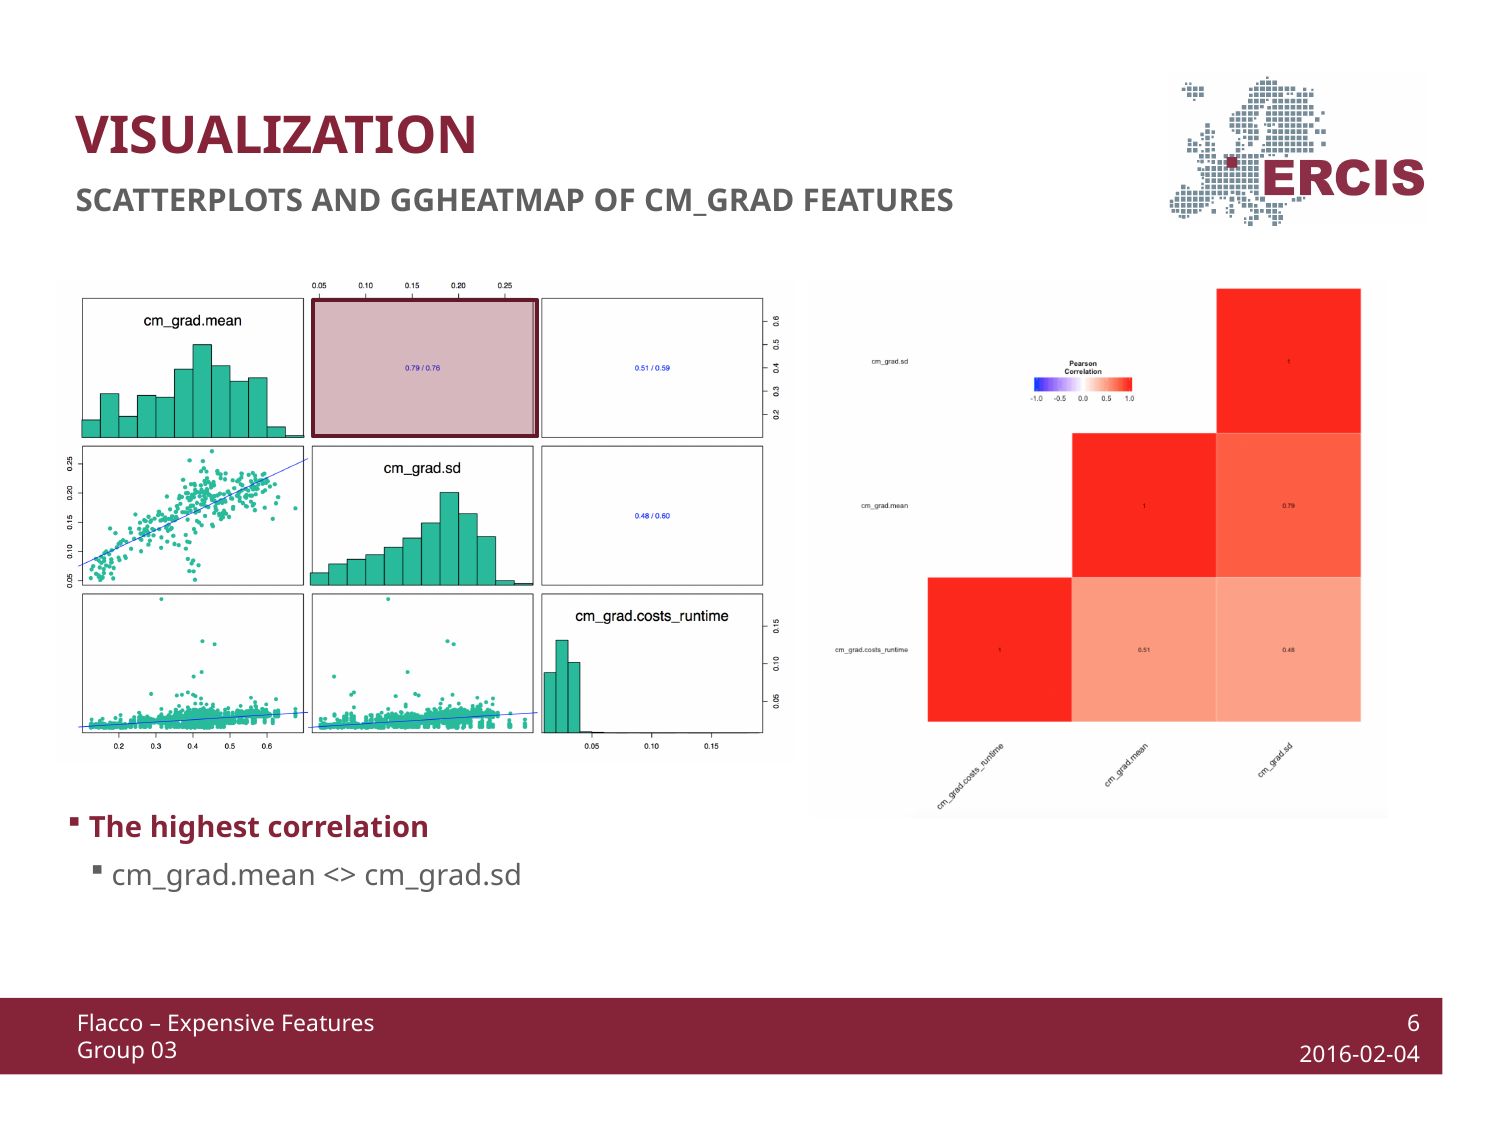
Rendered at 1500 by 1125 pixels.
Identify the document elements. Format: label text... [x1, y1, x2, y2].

picture [1167, 72, 1426, 229]
list Scatterplots and ggheatmap of cm_grad features [60, 172, 1129, 220]
list VIsualization [60, 94, 1129, 172]
text_box The highest correlation cm_grad.mean <> cm_grad.sd [53, 800, 1353, 1024]
picture [808, 278, 1389, 819]
picture [56, 278, 794, 764]
